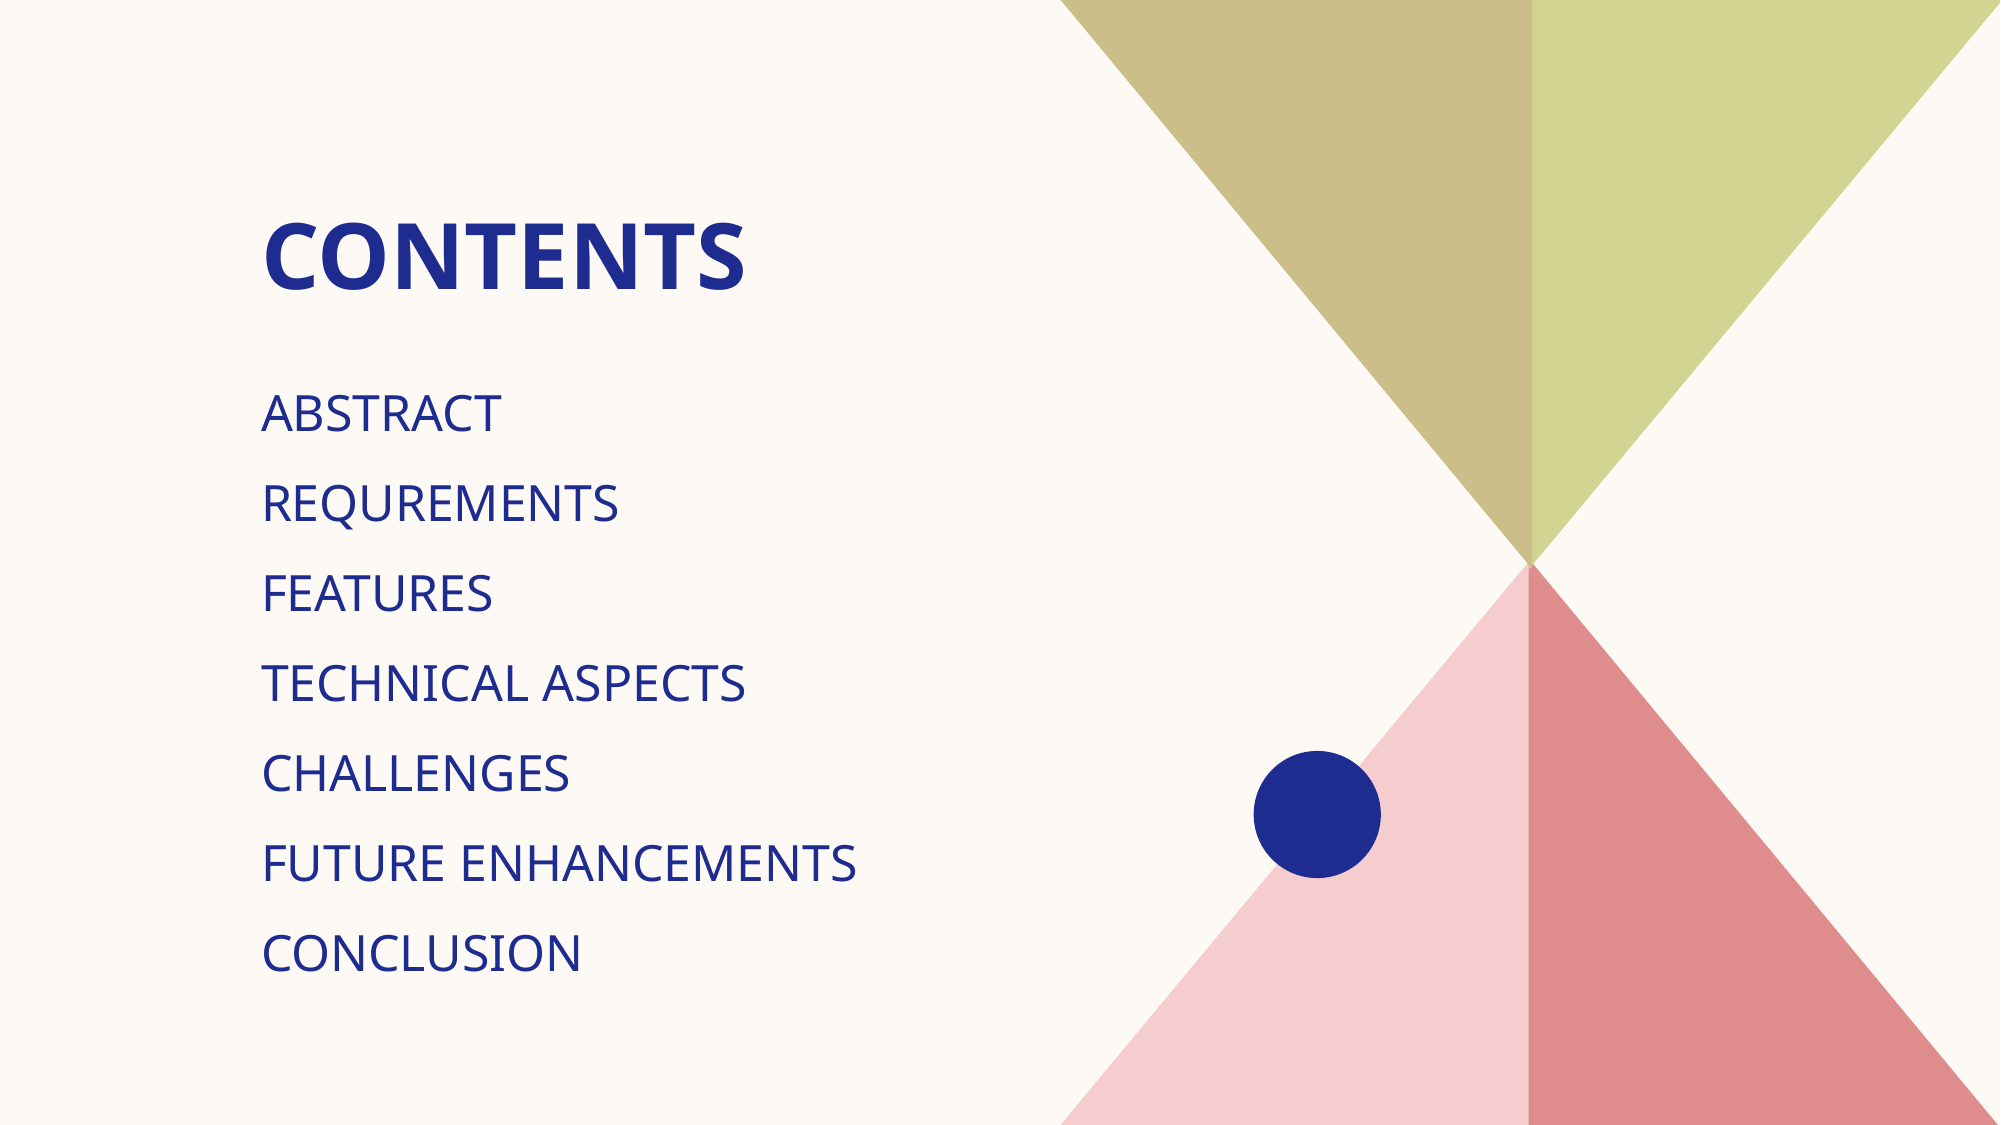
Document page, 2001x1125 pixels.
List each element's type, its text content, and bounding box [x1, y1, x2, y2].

title CONTENTS [246, 190, 1180, 317]
list ABSTRACT REQUREMENTS ​FEATURES TECHNICAL ASPECTS ​CHALLENGES FUTURE ENHANCEMENTS CONCLUSION [246, 343, 1180, 1055]
